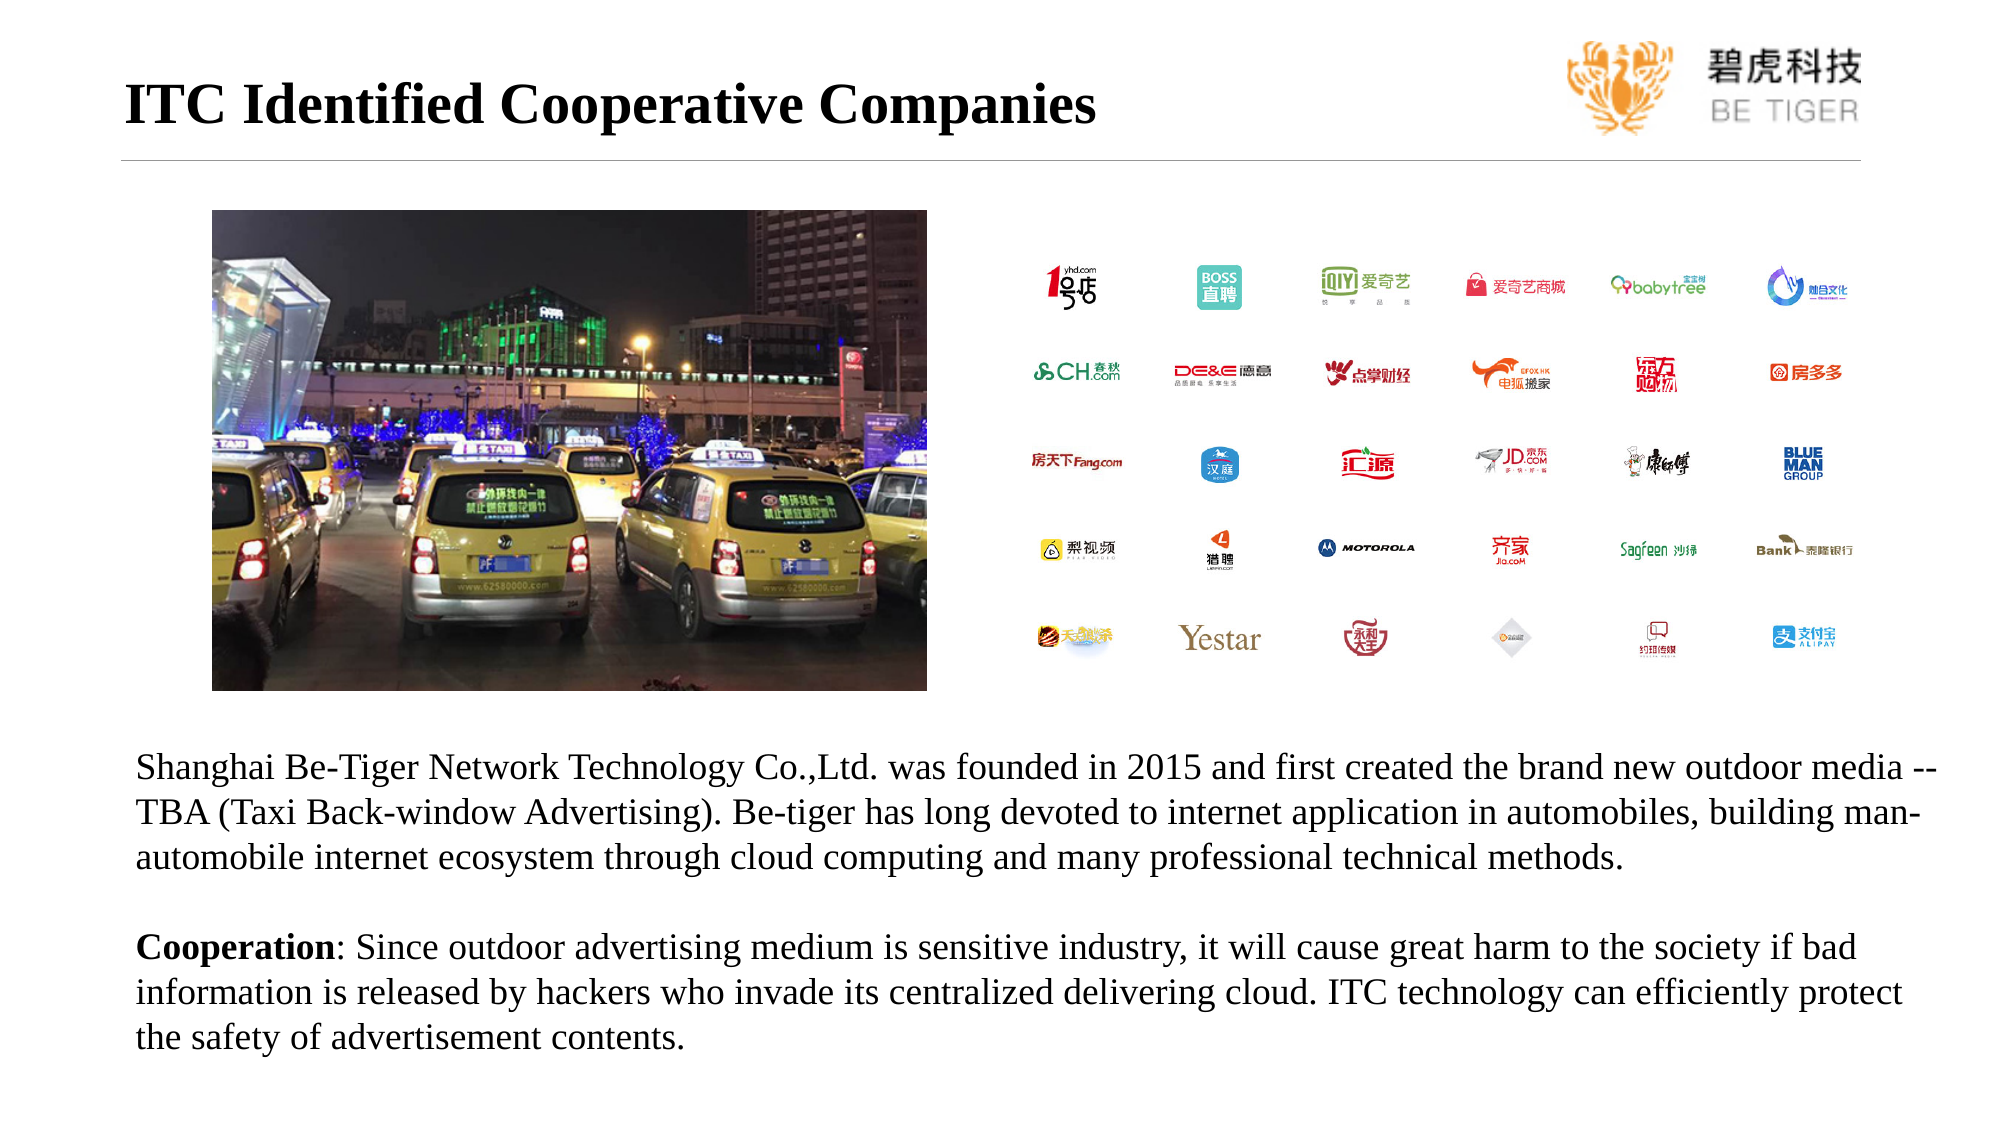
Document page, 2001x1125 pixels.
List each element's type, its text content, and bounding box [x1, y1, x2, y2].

picture [1015, 250, 1862, 678]
picture [1566, 41, 1862, 136]
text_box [120, 76, 1862, 162]
text_box Shanghai Be-Tiger Network Technology Co.,Ltd. was founded in 2015 and first created the brand new outdoor media -- TBA (Taxi Back-window Advertising). Be-tiger has long devoted to internet application in automobiles, building man-automobile internet ecosystem through cloud computing and many professional technical methods. Cooperation: Since outdoor advertising medium is sensitive industry, it will cause great harm to the society if bad information is released by hackers who invade its centralized delivering cloud. ITC technology can efficiently protect the safety of advertisement contents. [120, 734, 1973, 1065]
picture [212, 209, 927, 691]
